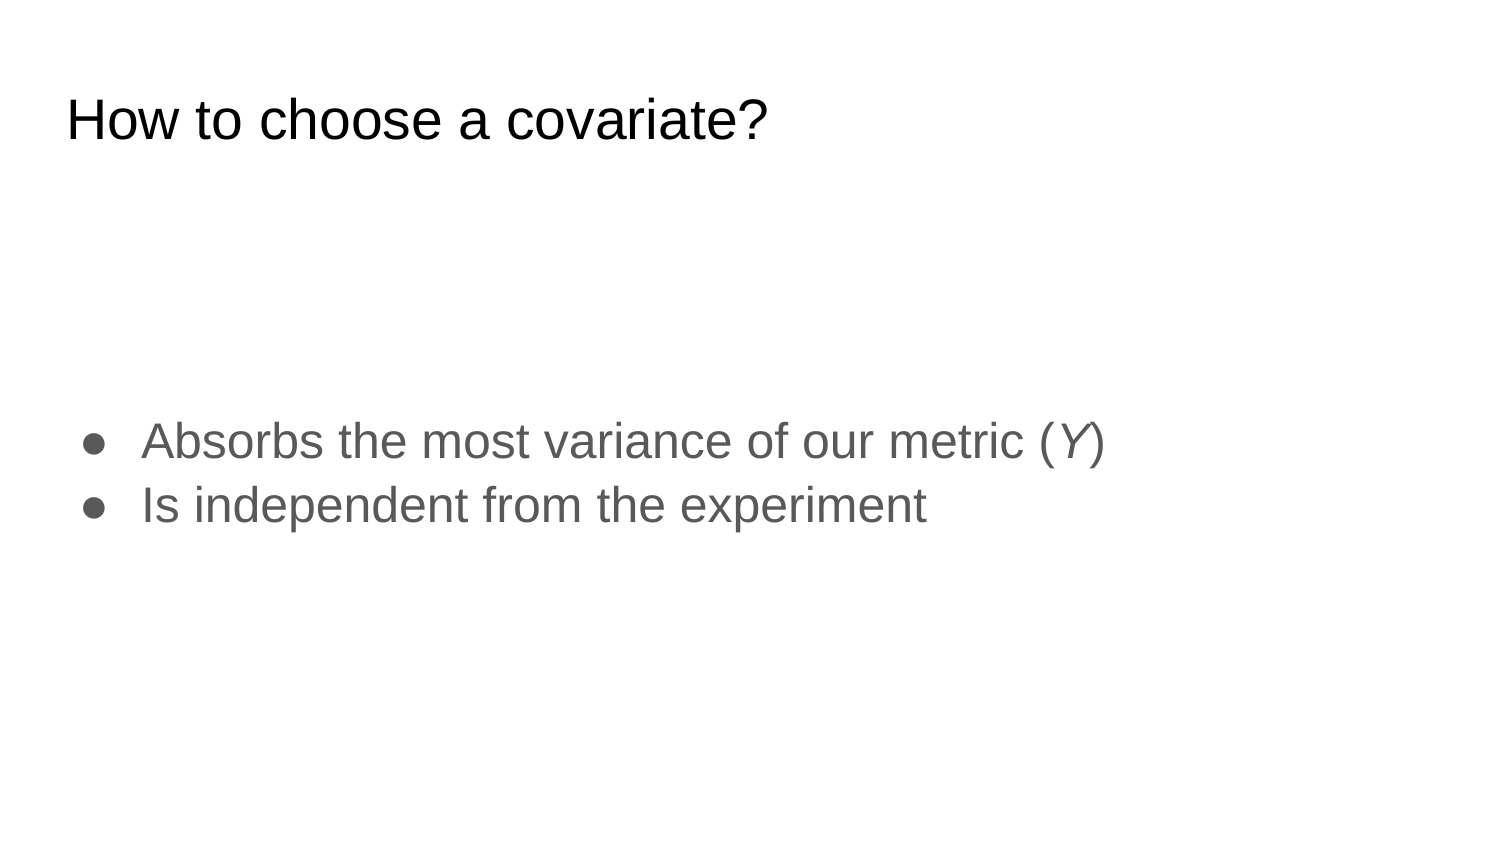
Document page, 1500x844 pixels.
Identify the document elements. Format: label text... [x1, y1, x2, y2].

title How to choose a covariate? [51, 72, 1449, 167]
list Absorbs the most variance of our metric (Y) Is independent from the experiment [51, 189, 1449, 750]
